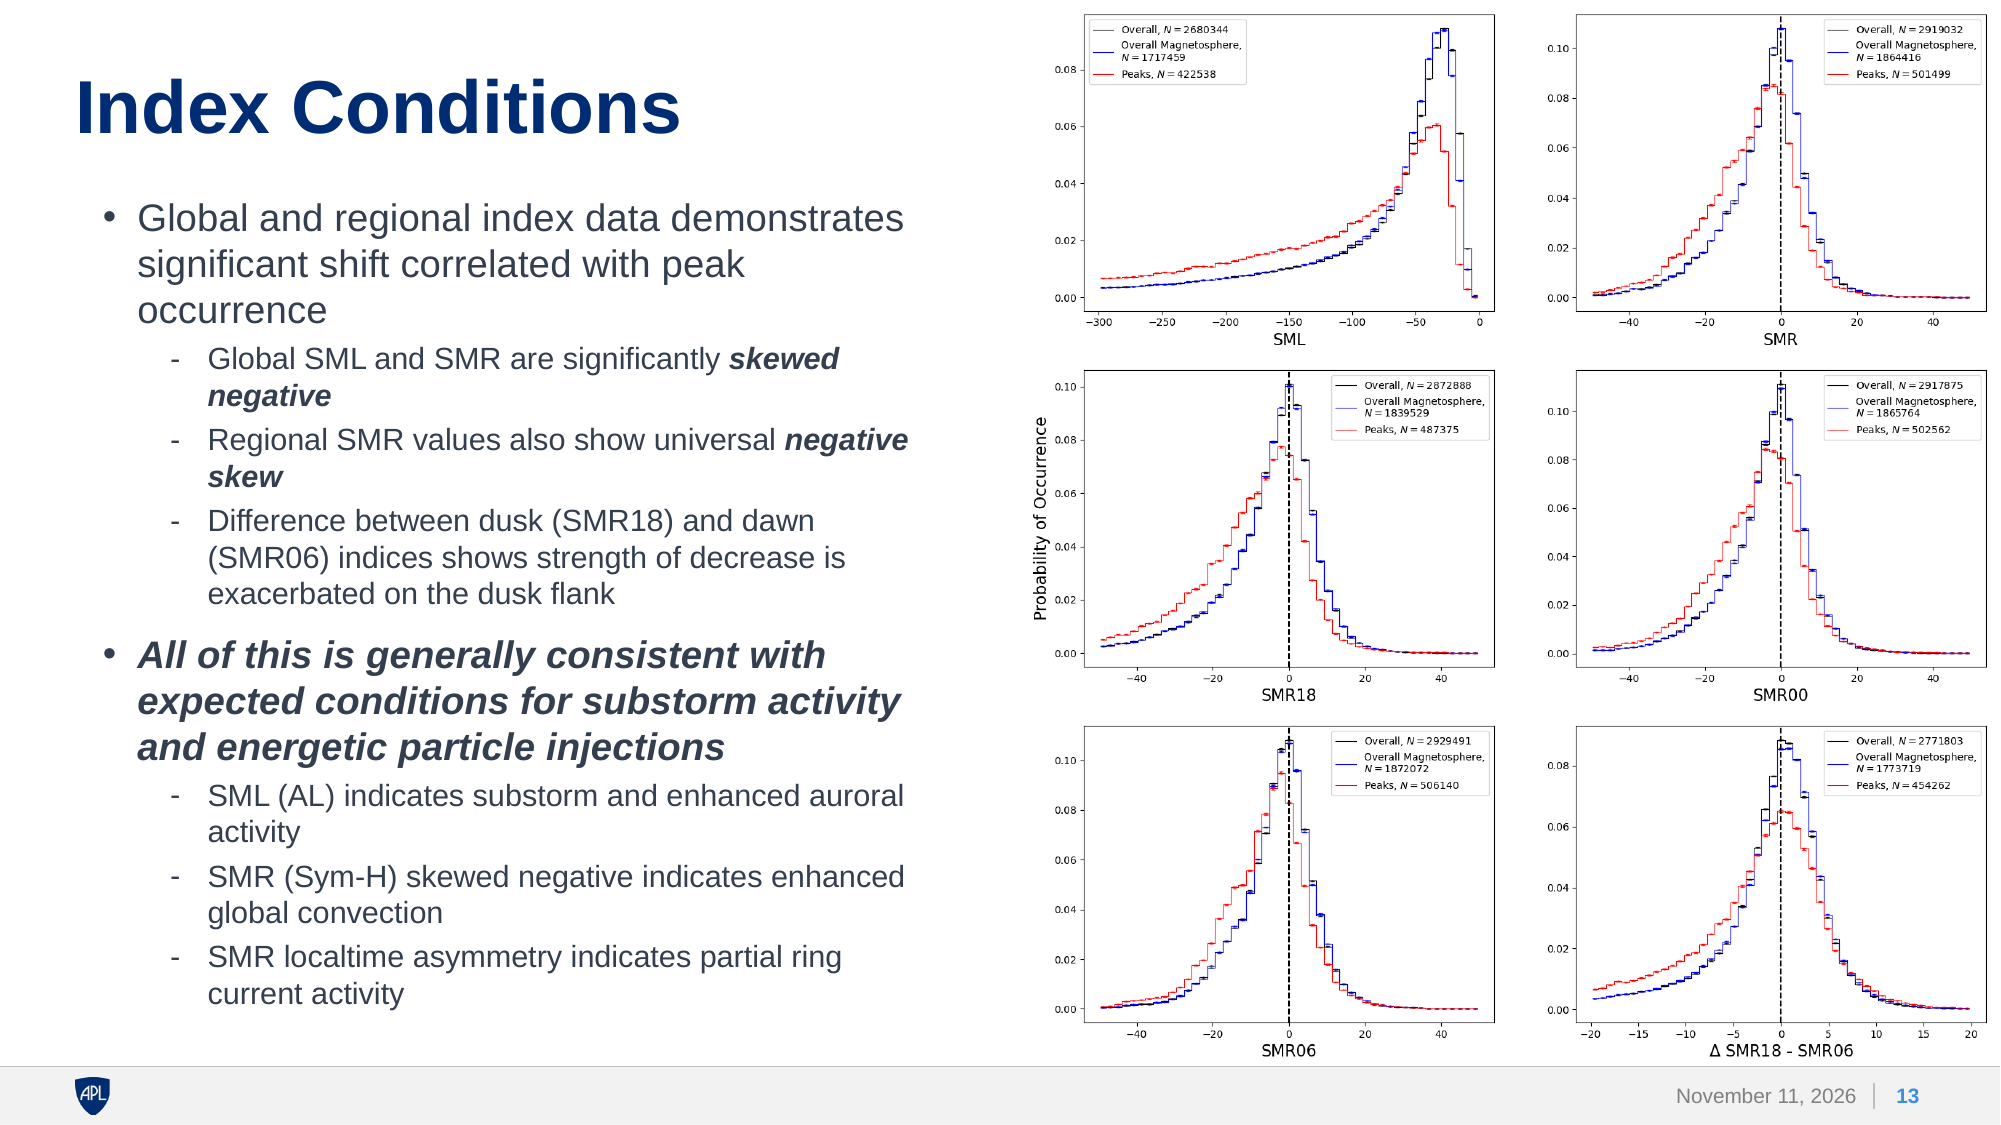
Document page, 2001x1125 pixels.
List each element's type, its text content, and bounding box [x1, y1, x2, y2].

slide_number 13 [1876, 1066, 1940, 1125]
title Index Conditions [75, 68, 1019, 194]
list Global and regional index data demonstrates significant shift correlated with peak occurrence Global SML and SMR are significantly skewed negative Regional SMR values also show universal negative skew Difference between dusk (SMR18) and dawn (SMR06) indices shows strength of decrease is exacerbated on the dusk flank All of this is generally consistent with expected conditions for substorm activity and energetic particle injections SML (AL) indicates substorm and enhanced auroral activity SMR (Sym-H) skewed negative indicates enhanced global convection SMR localtime asymmetry indicates partial ring current activity [102, 193, 935, 1019]
picture [1019, 0, 2000, 1066]
footer [121, 1066, 647, 1125]
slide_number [1646, 1066, 1872, 1125]
